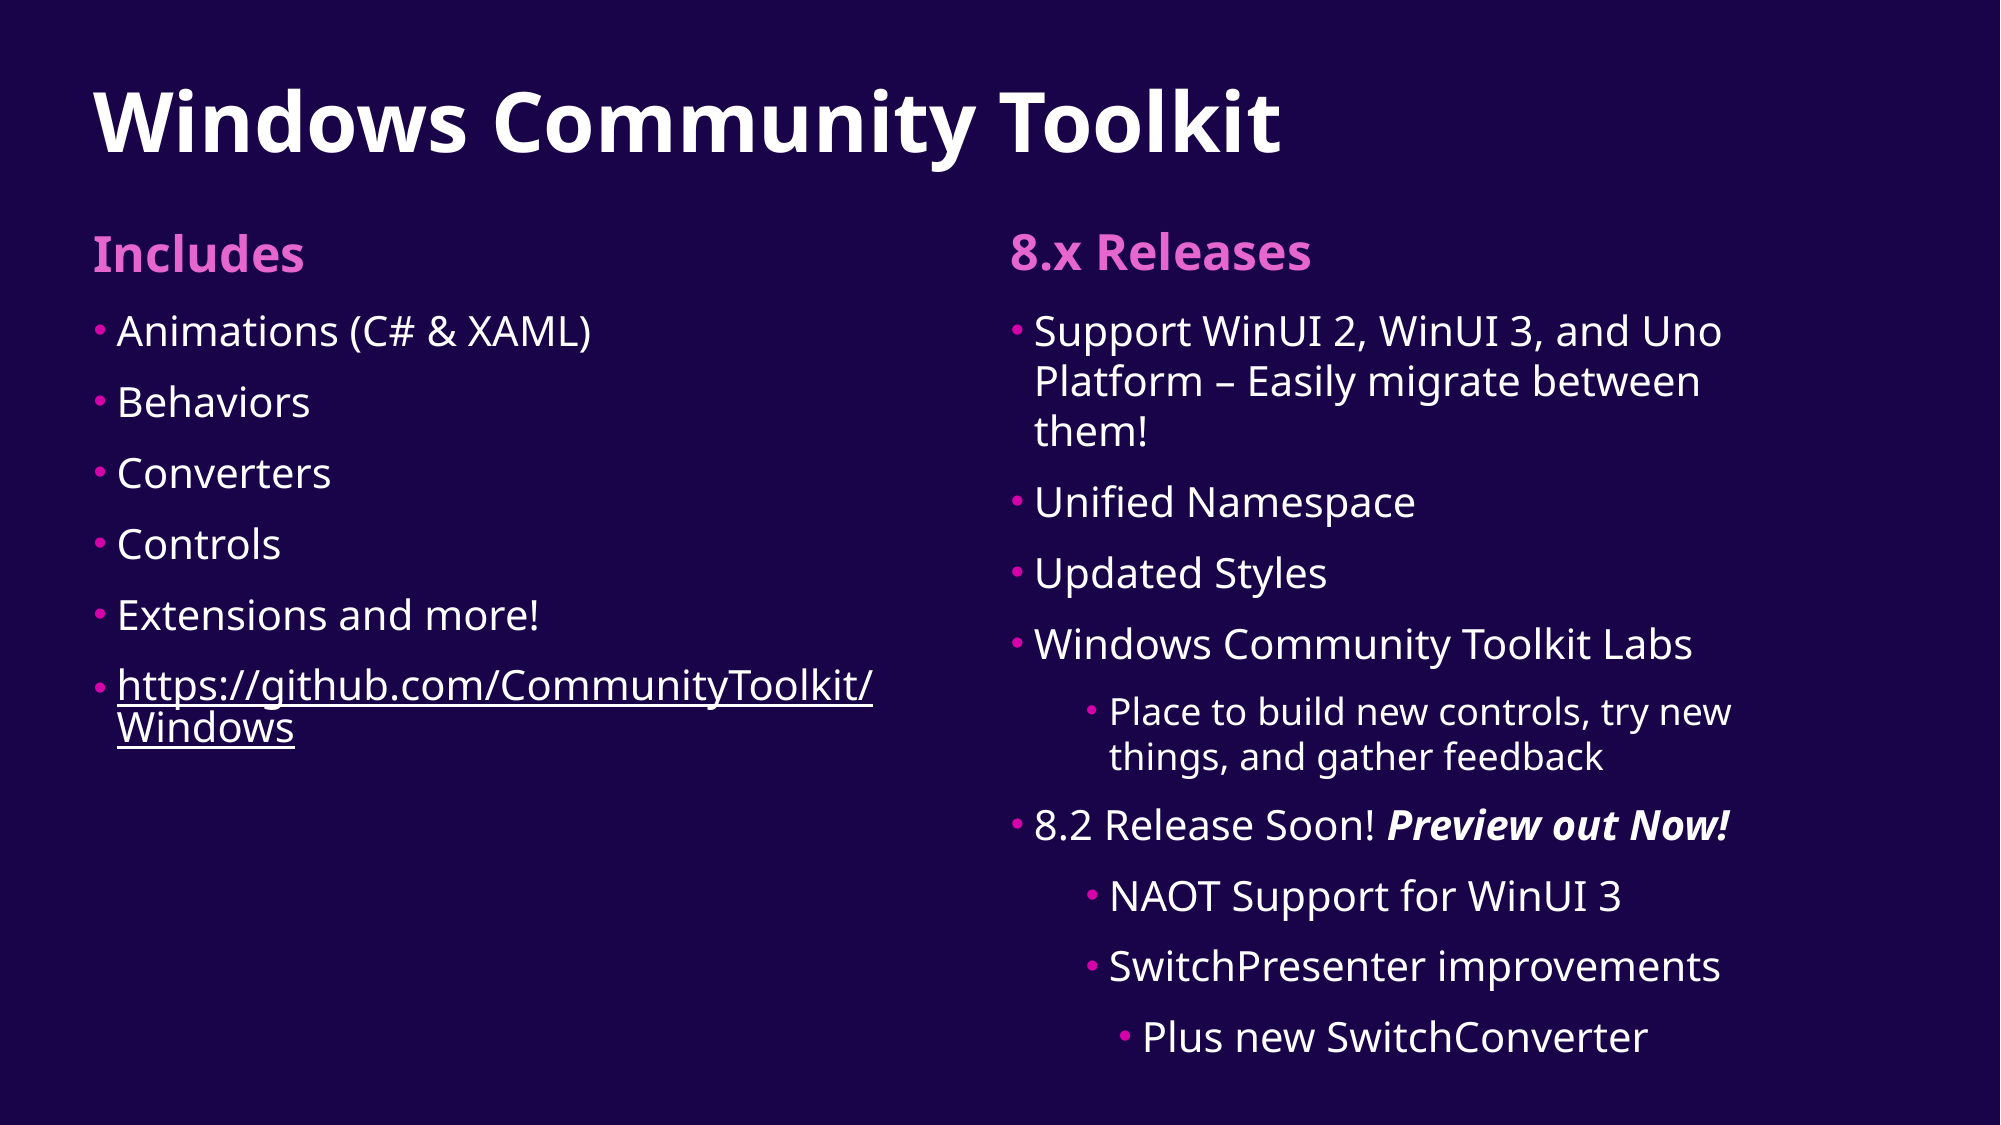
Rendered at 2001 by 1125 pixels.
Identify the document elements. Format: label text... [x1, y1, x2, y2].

title Windows Community Toolkit [93, 69, 1902, 171]
list Animations (C# & XAML) Behaviors Converters Controls Extensions and more! https://github.com/CommunityToolkit/Windows [93, 304, 894, 772]
list Support WinUI 2, WinUI 3, and Uno Platform – Easily migrate between them! Unified Namespace Updated Styles Windows Community Toolkit Labs Place to build new controls, try new things, and gather feedback 8.2 Release Soon! Preview out Now! NAOT Support for WinUI 3 SwitchPresenter improvements Plus new SwitchConverter [1010, 304, 1751, 1082]
list 8.x Releases [1010, 220, 1751, 281]
list Includes [93, 222, 834, 283]
